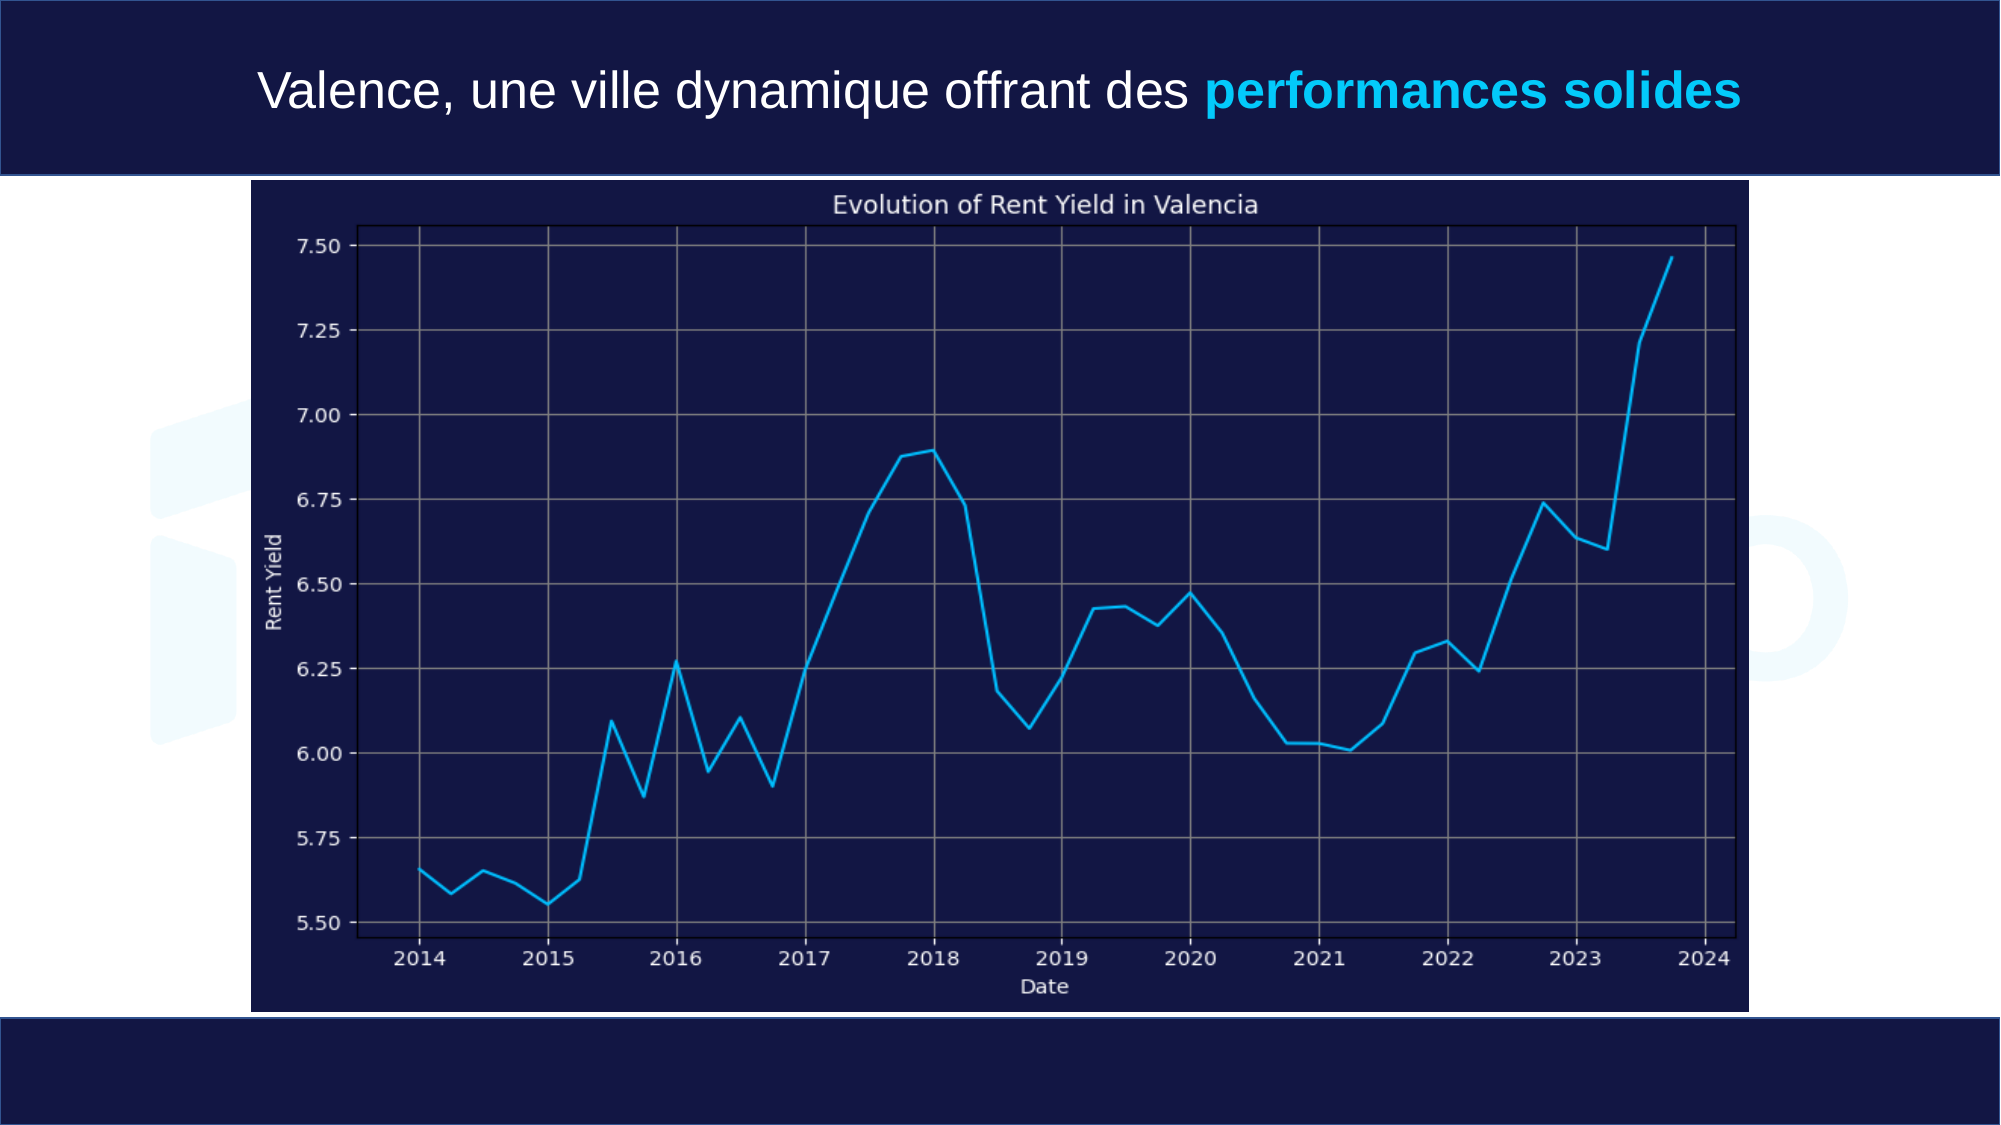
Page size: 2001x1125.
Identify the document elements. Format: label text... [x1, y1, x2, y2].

picture [90, 180, 1910, 1013]
text_box [0, 1017, 2000, 1125]
text_box Valence, une ville dynamique offrant des performances solides [0, 0, 2000, 176]
